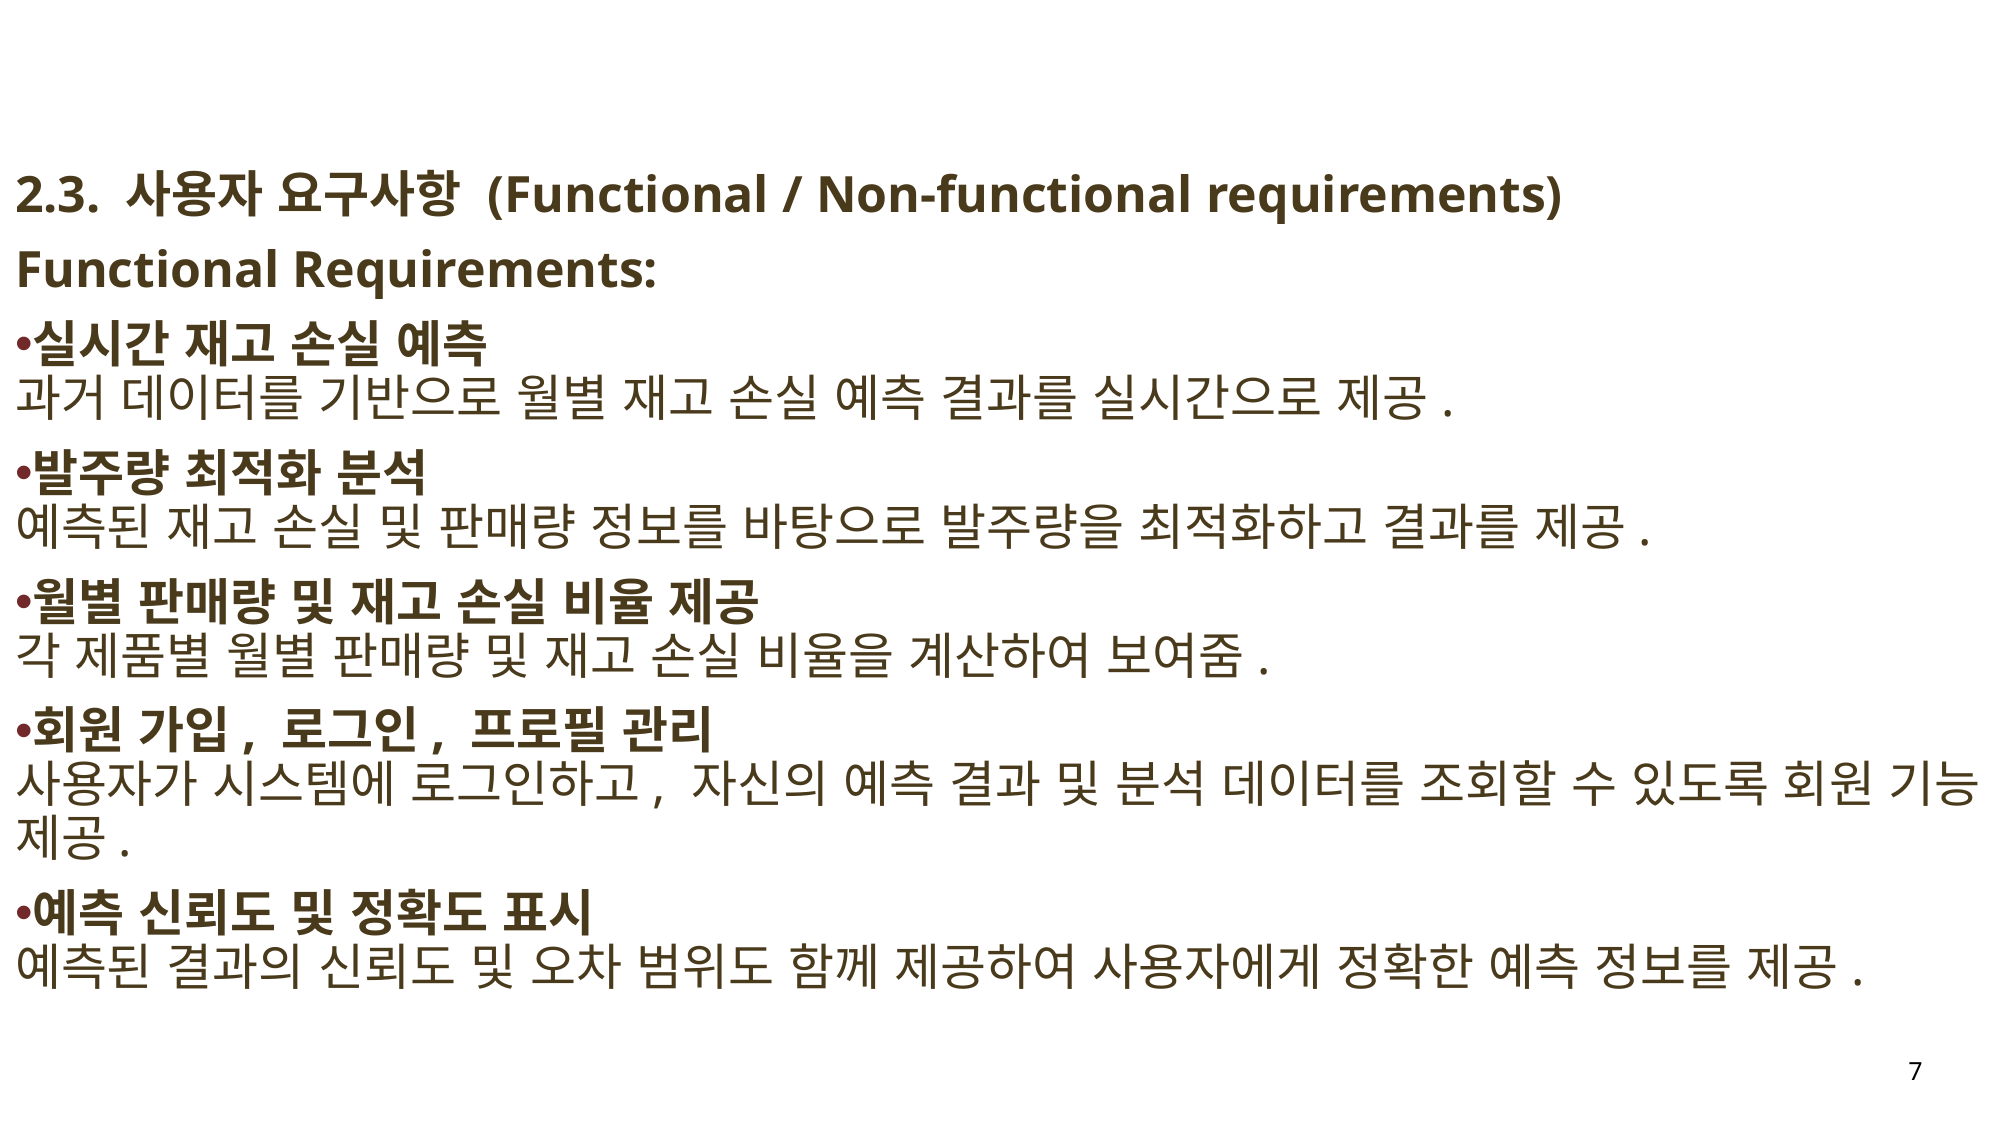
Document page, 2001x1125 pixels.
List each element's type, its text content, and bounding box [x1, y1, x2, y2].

subtitle 2.3. 사용자 요구사항 (Functional / Non-functional requirements) Functional Requirements: 실시간 재고 손실 예측 과거 데이터를 기반으로 월별 재고 손실 예측 결과를 실시간으로 제공. 발주량 최적화 분석 예측된 재고 손실 및 판매량 정보를 바탕으로 발주량을 최적화하고 결과를 제공. 월별 판매량 및 재고 손실 비율 제공 각 제품별 월별 판매량 및 재고 손실 비율을 계산하여 보여줌. 회원 가입, 로그인, 프로필 관리 사용자가 시스템에 로그인하고, 자신의 예측 결과 및 분석 데이터를 조회할 수 있도록 회원 기능 제공. 예측 신뢰도 및 정확도 표시 예측된 결과의 신뢰도 및 오차 범위도 함께 제공하여 사용자에게 정확한 예측 정보를 제공. [0, 162, 2000, 1084]
slide_number 7 [1808, 1042, 1938, 1103]
